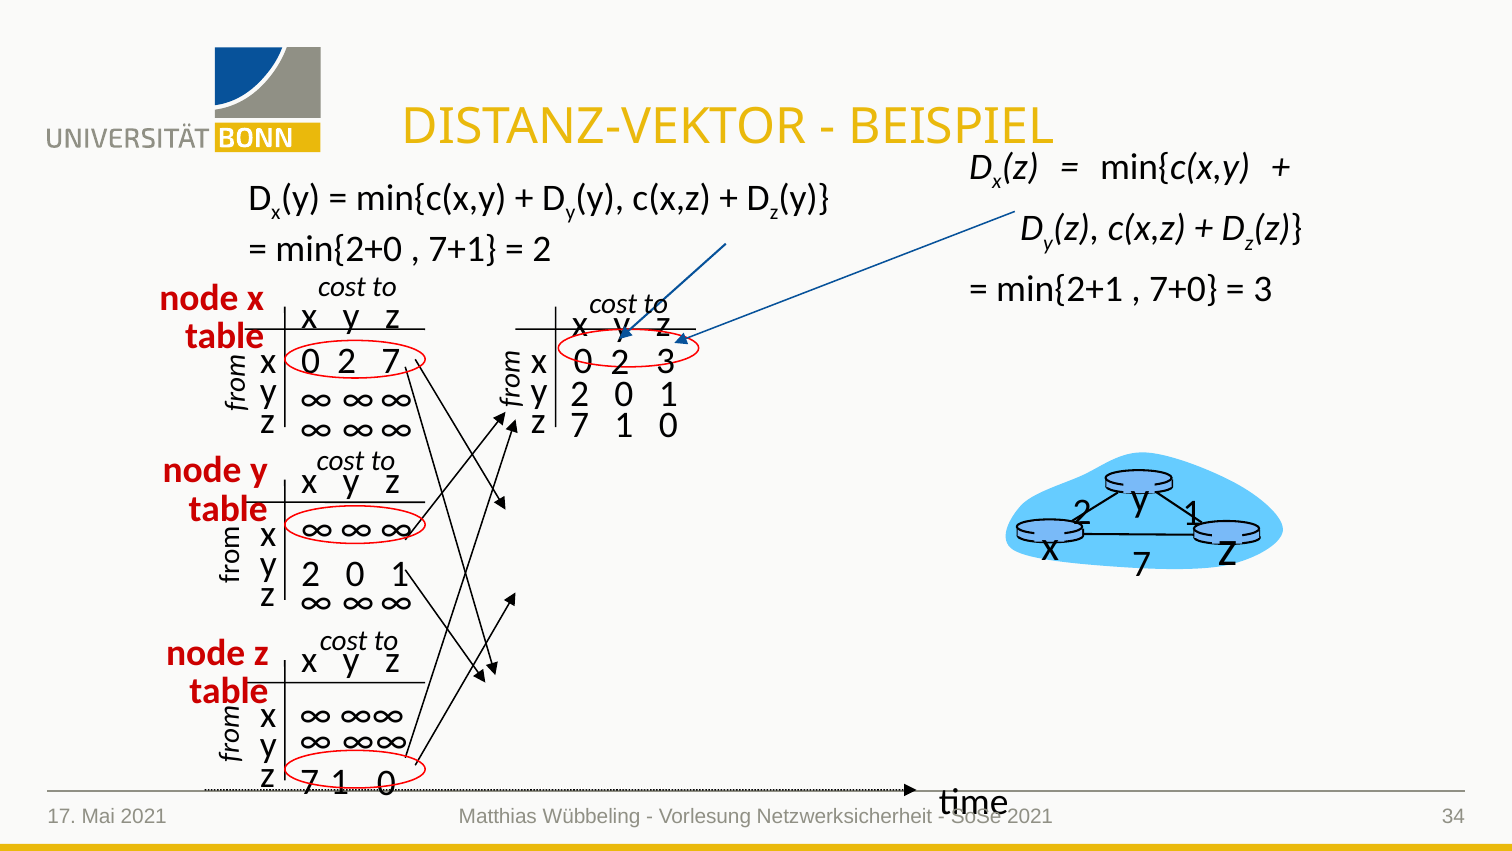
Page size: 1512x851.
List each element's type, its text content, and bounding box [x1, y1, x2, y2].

slide_number 34 [1370, 791, 1465, 839]
title DistanZ-Vektor - Beispiel [401, 47, 1465, 154]
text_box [143, 129, 1333, 831]
slide_number 17. Mai 2021 [47, 791, 146, 839]
